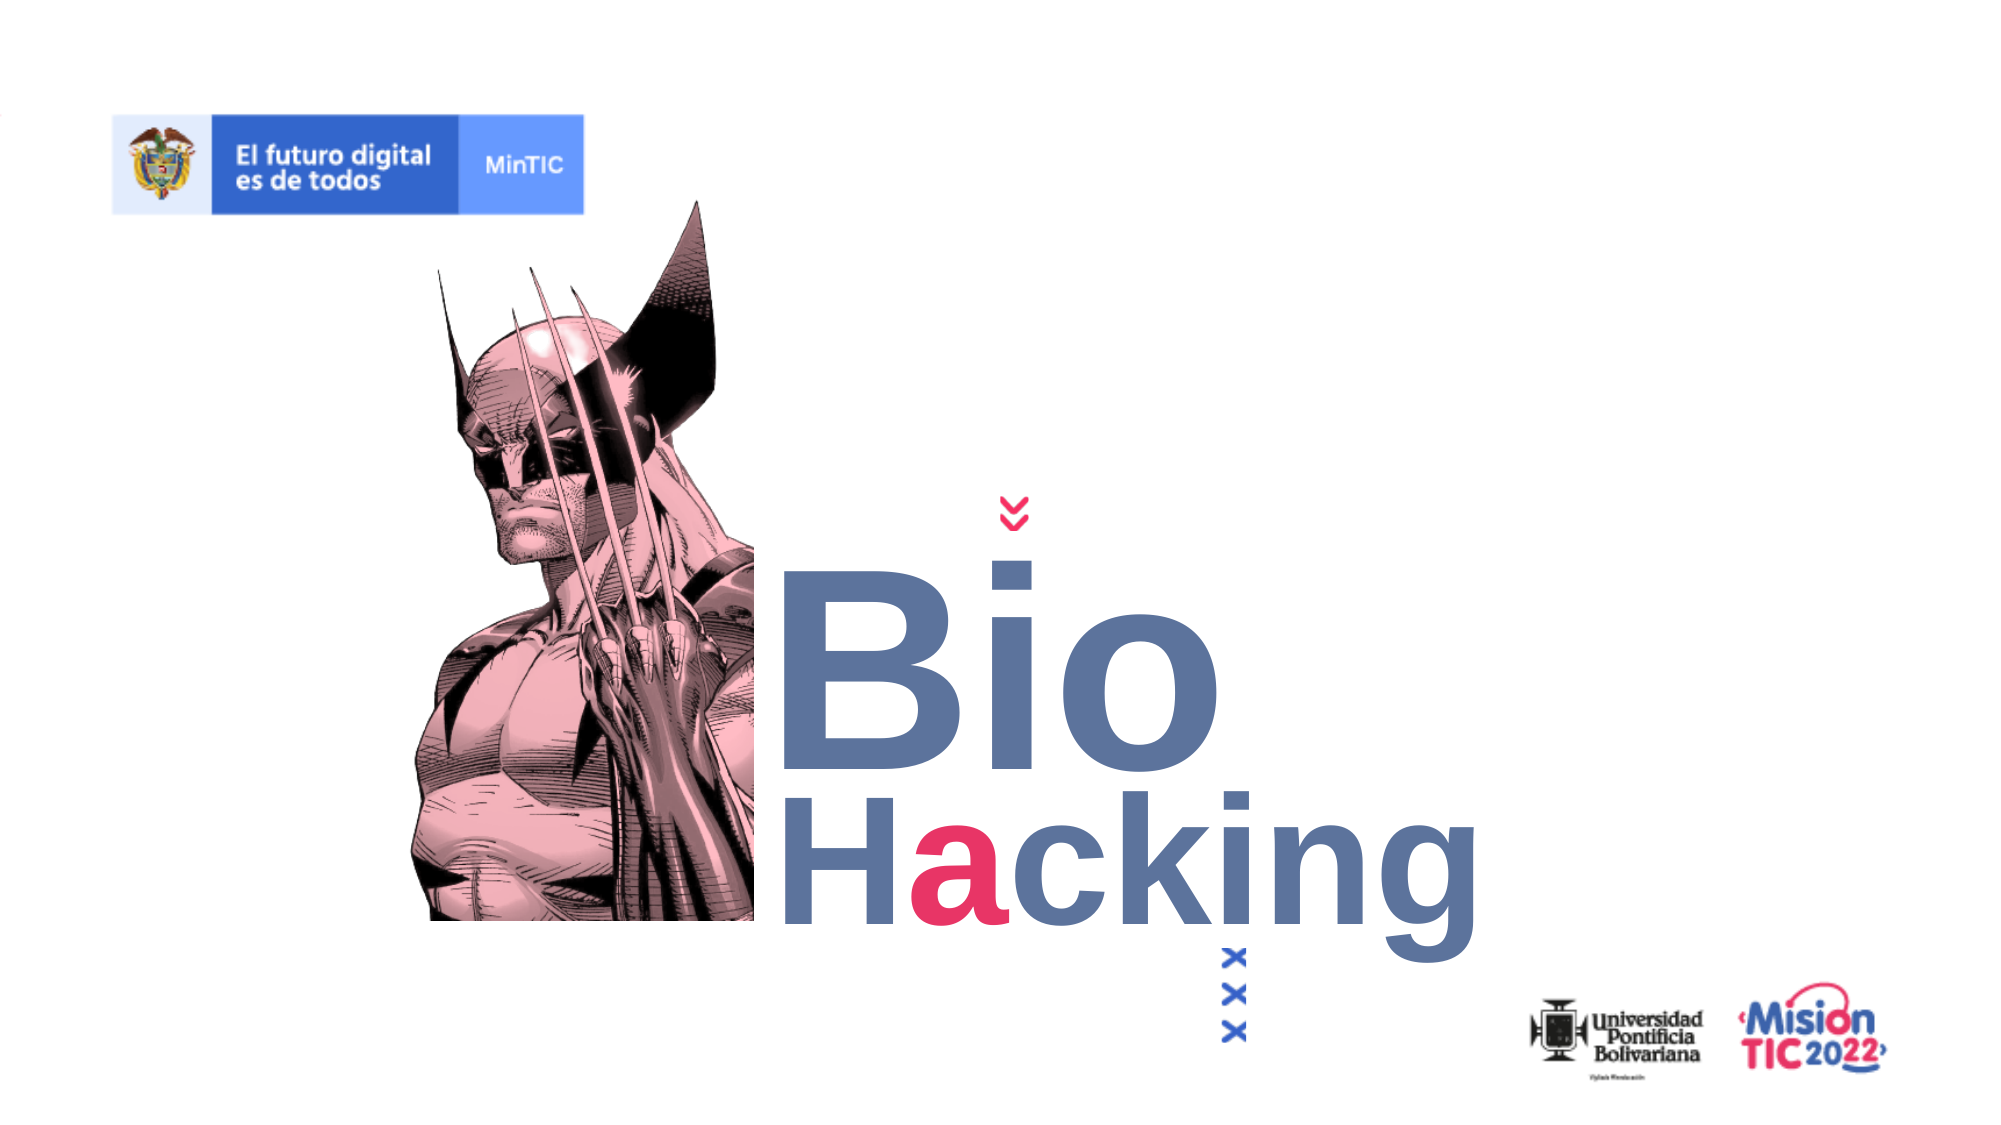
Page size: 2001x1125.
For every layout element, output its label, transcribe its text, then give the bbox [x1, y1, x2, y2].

text_box Bio [754, 474, 1247, 835]
picture [0, 1, 2000, 1124]
text_box Hacking [759, 734, 1554, 969]
